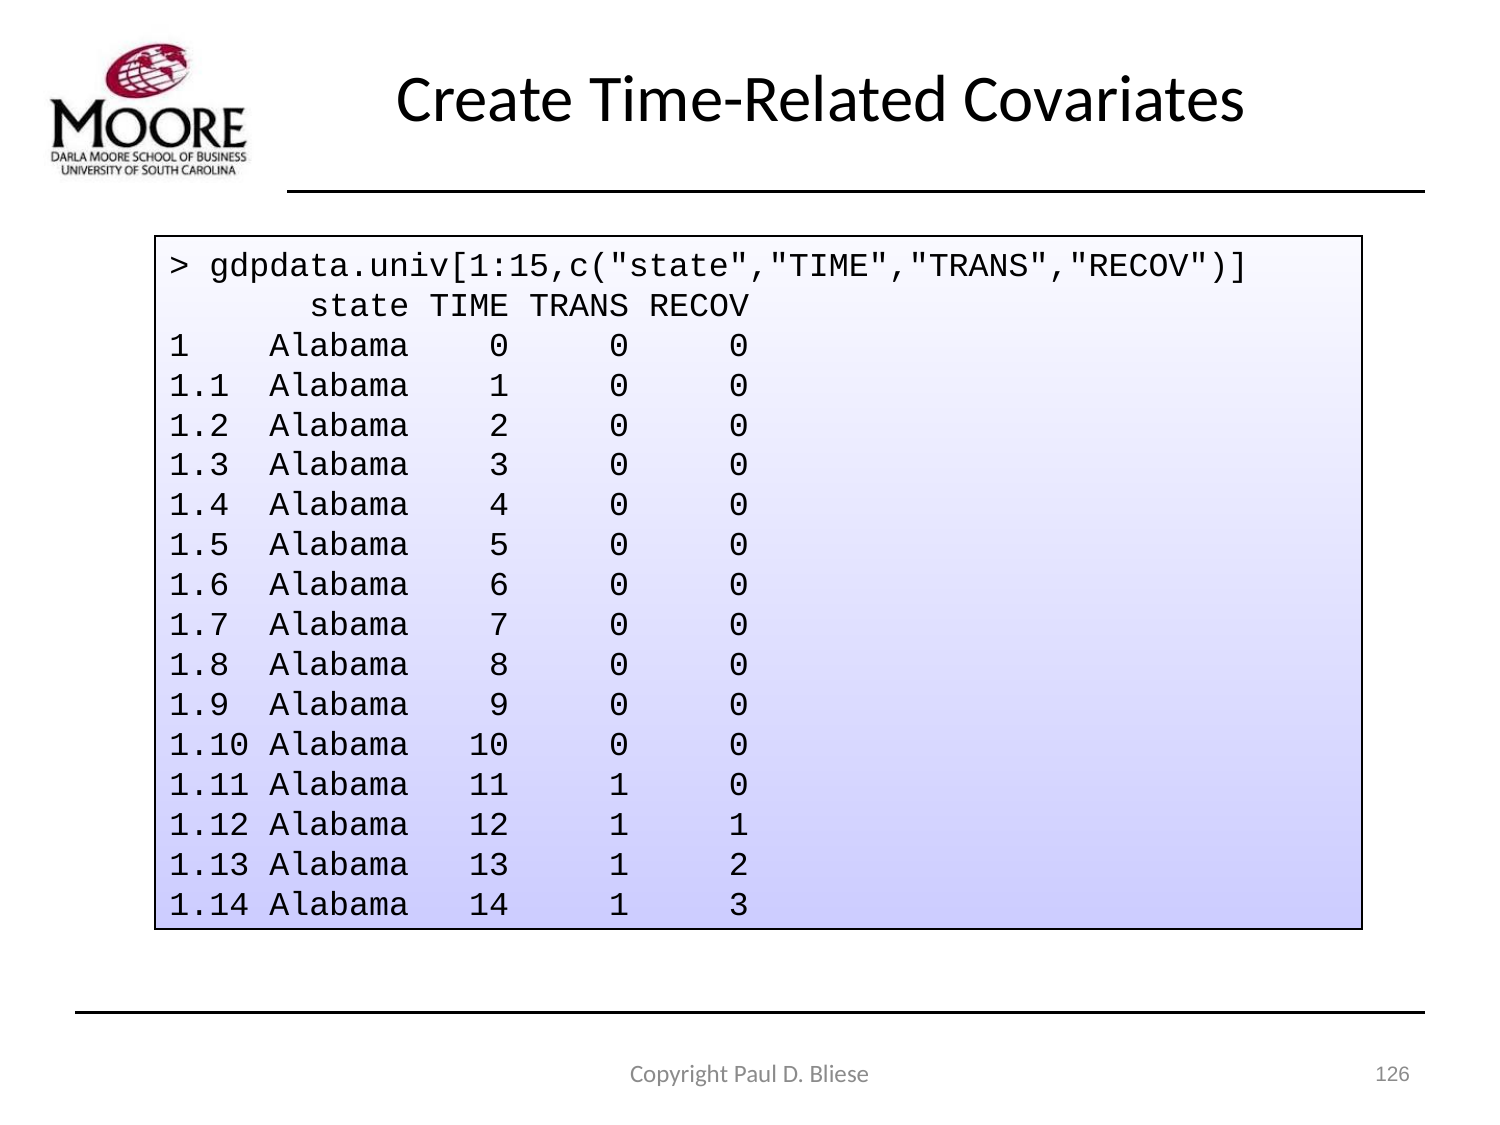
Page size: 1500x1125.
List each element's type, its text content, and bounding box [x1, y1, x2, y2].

footer Copyright Paul D. Bliese [512, 1042, 988, 1103]
text_box > gdpdata.univ[1:15,c("state","TIME","TRANS","RECOV")] state TIME TRANS RECOV 1 Alabama 0 0 0 1.1 Alabama 1 0 0 1.2 Alabama 2 0 0 1.3 Alabama 3 0 0 1.4 Alabama 4 0 0 1.5 Alabama 5 0 0 1.6 Alabama 6 0 0 1.7 Alabama 7 0 0 1.8 Alabama 8 0 0 1.9 Alabama 9 0 0 1.10 Alabama 10 0 0 1.11 Alabama 11 1 0 1.12 Alabama 12 1 1 1.13 Alabama 13 1 2 1.14 Alabama 14 1 3 [154, 235, 1363, 929]
picture [35, 24, 262, 191]
slide_number 126 [1074, 1042, 1425, 1103]
title Create Time-Related Covariates [284, 32, 1360, 158]
